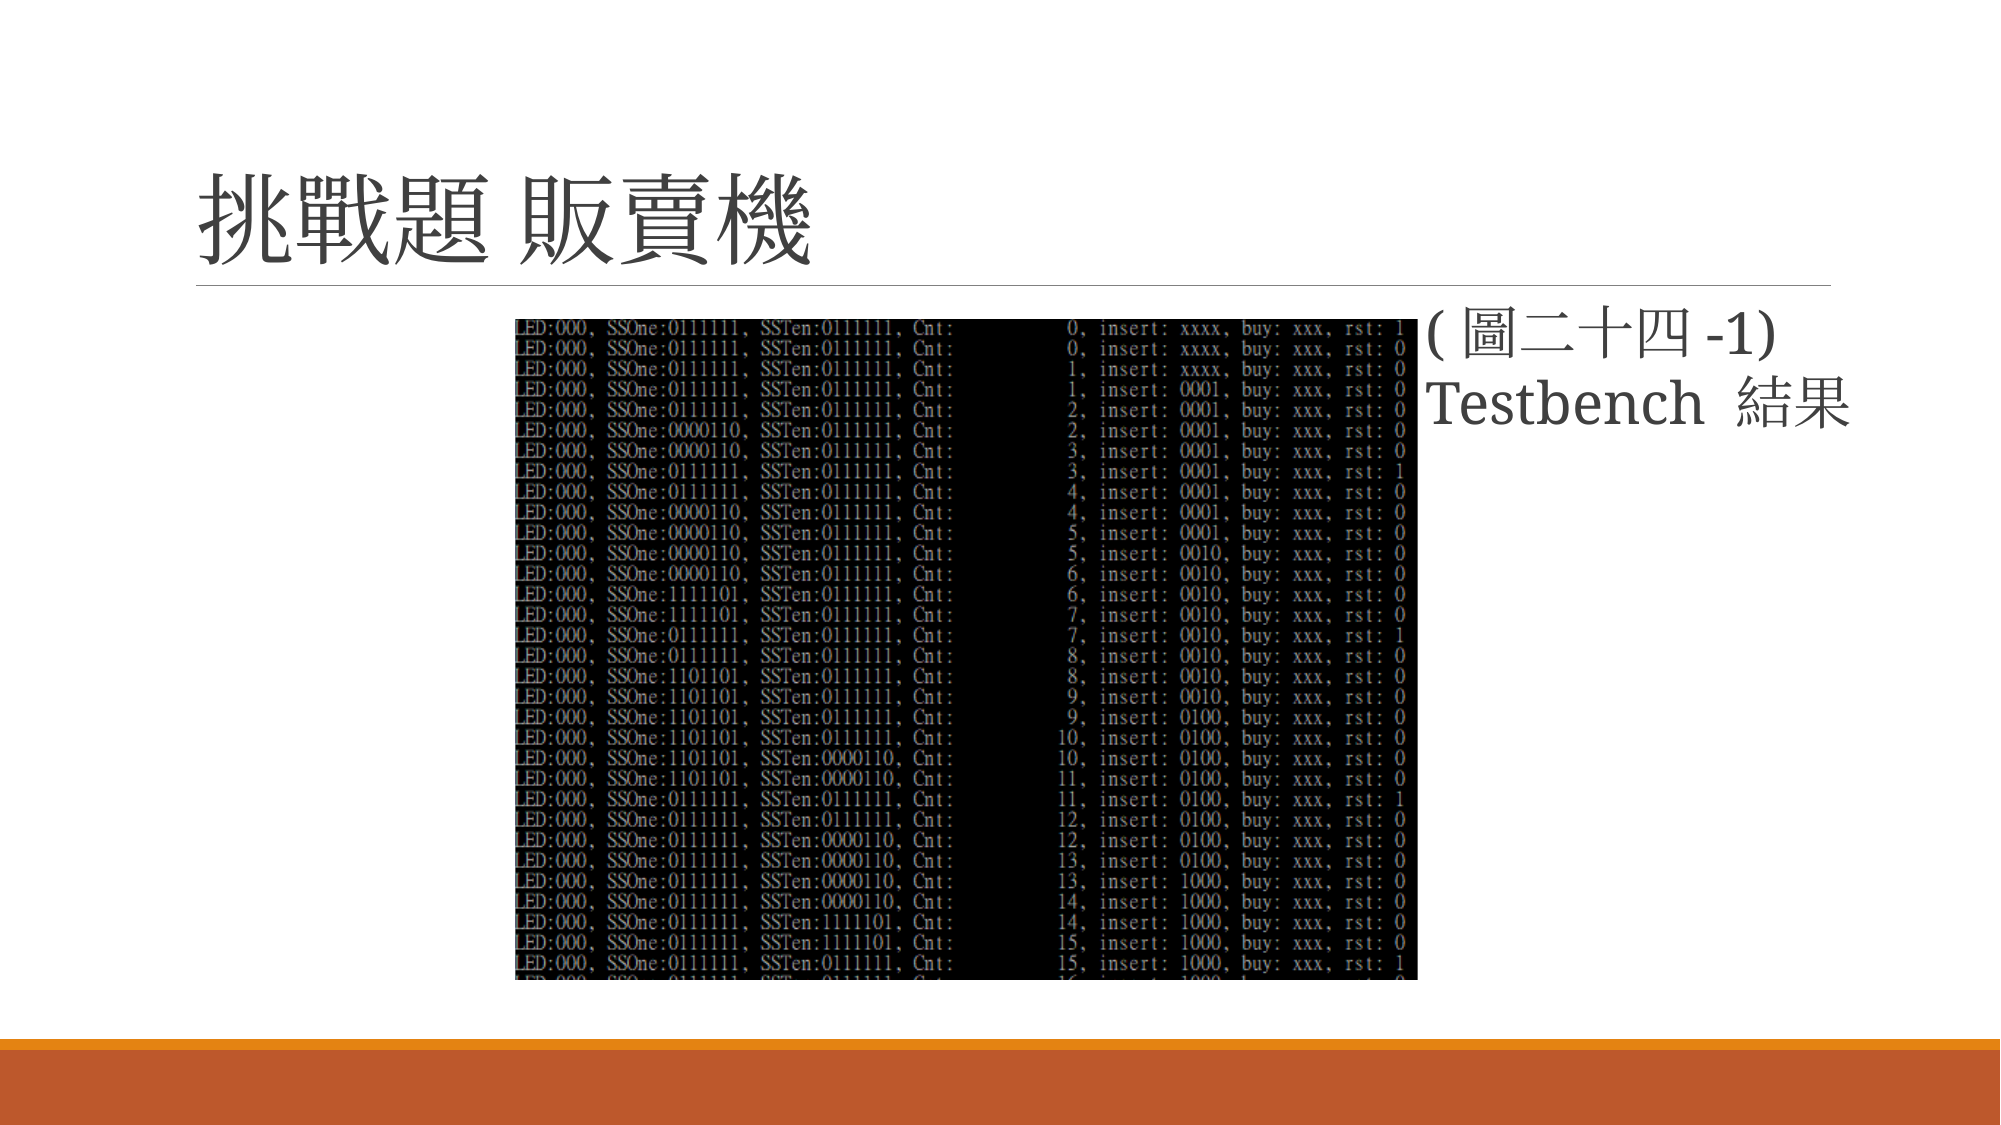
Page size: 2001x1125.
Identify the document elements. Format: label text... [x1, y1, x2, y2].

picture [514, 319, 1419, 980]
title 挑戰題 販賣機 [180, 47, 1830, 285]
text_box (圖二十四-1) Testbench 結果 [1410, 289, 1868, 514]
